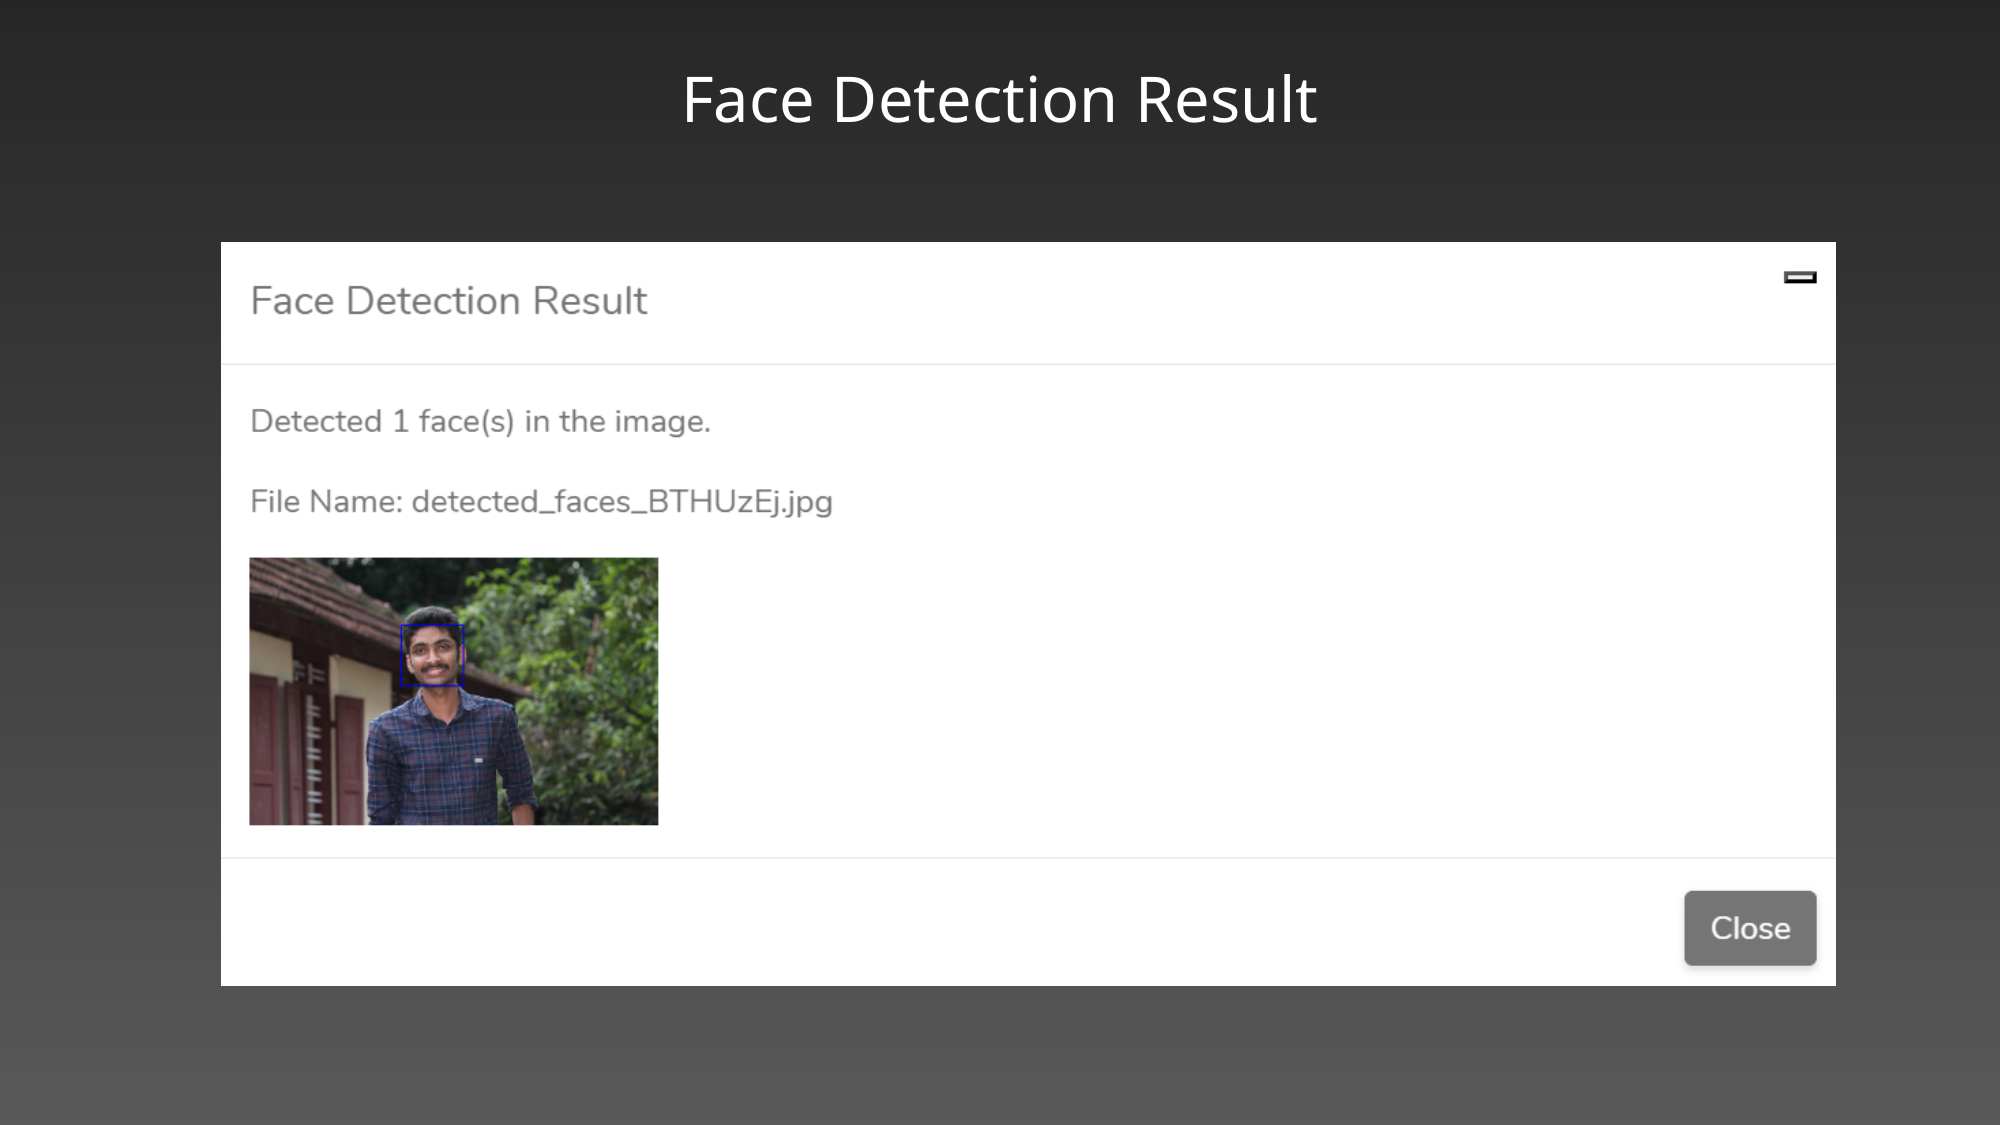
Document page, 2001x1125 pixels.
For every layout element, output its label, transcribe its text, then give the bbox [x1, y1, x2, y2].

picture [221, 242, 1836, 986]
title Face Detection Result [137, 59, 1863, 144]
